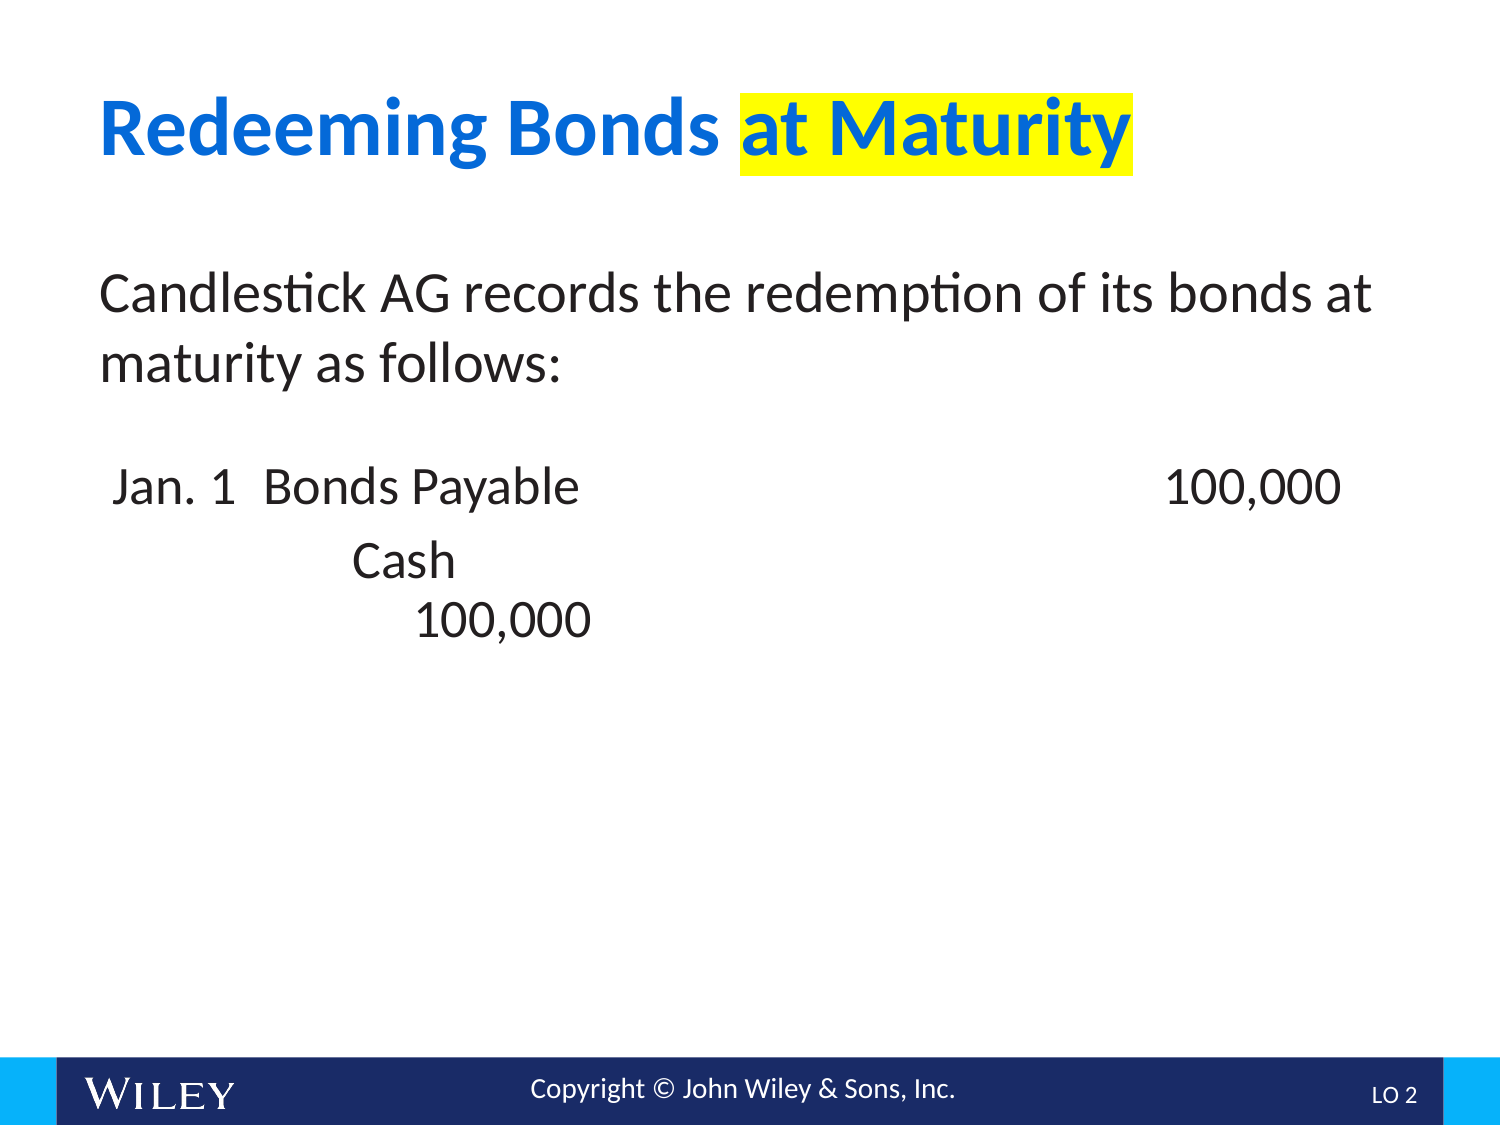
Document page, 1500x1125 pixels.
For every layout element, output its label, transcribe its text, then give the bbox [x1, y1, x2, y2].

list L O 2 [1309, 1065, 1433, 1125]
list Candlestick AG records the redemption of its bonds at maturity as follows: [84, 246, 1416, 405]
list Bonds Payable 100,000 Cash 100,000 [248, 450, 1402, 609]
list Jan. 1 [97, 442, 289, 539]
title Redeeming Bonds at Maturity [84, 75, 1416, 215]
